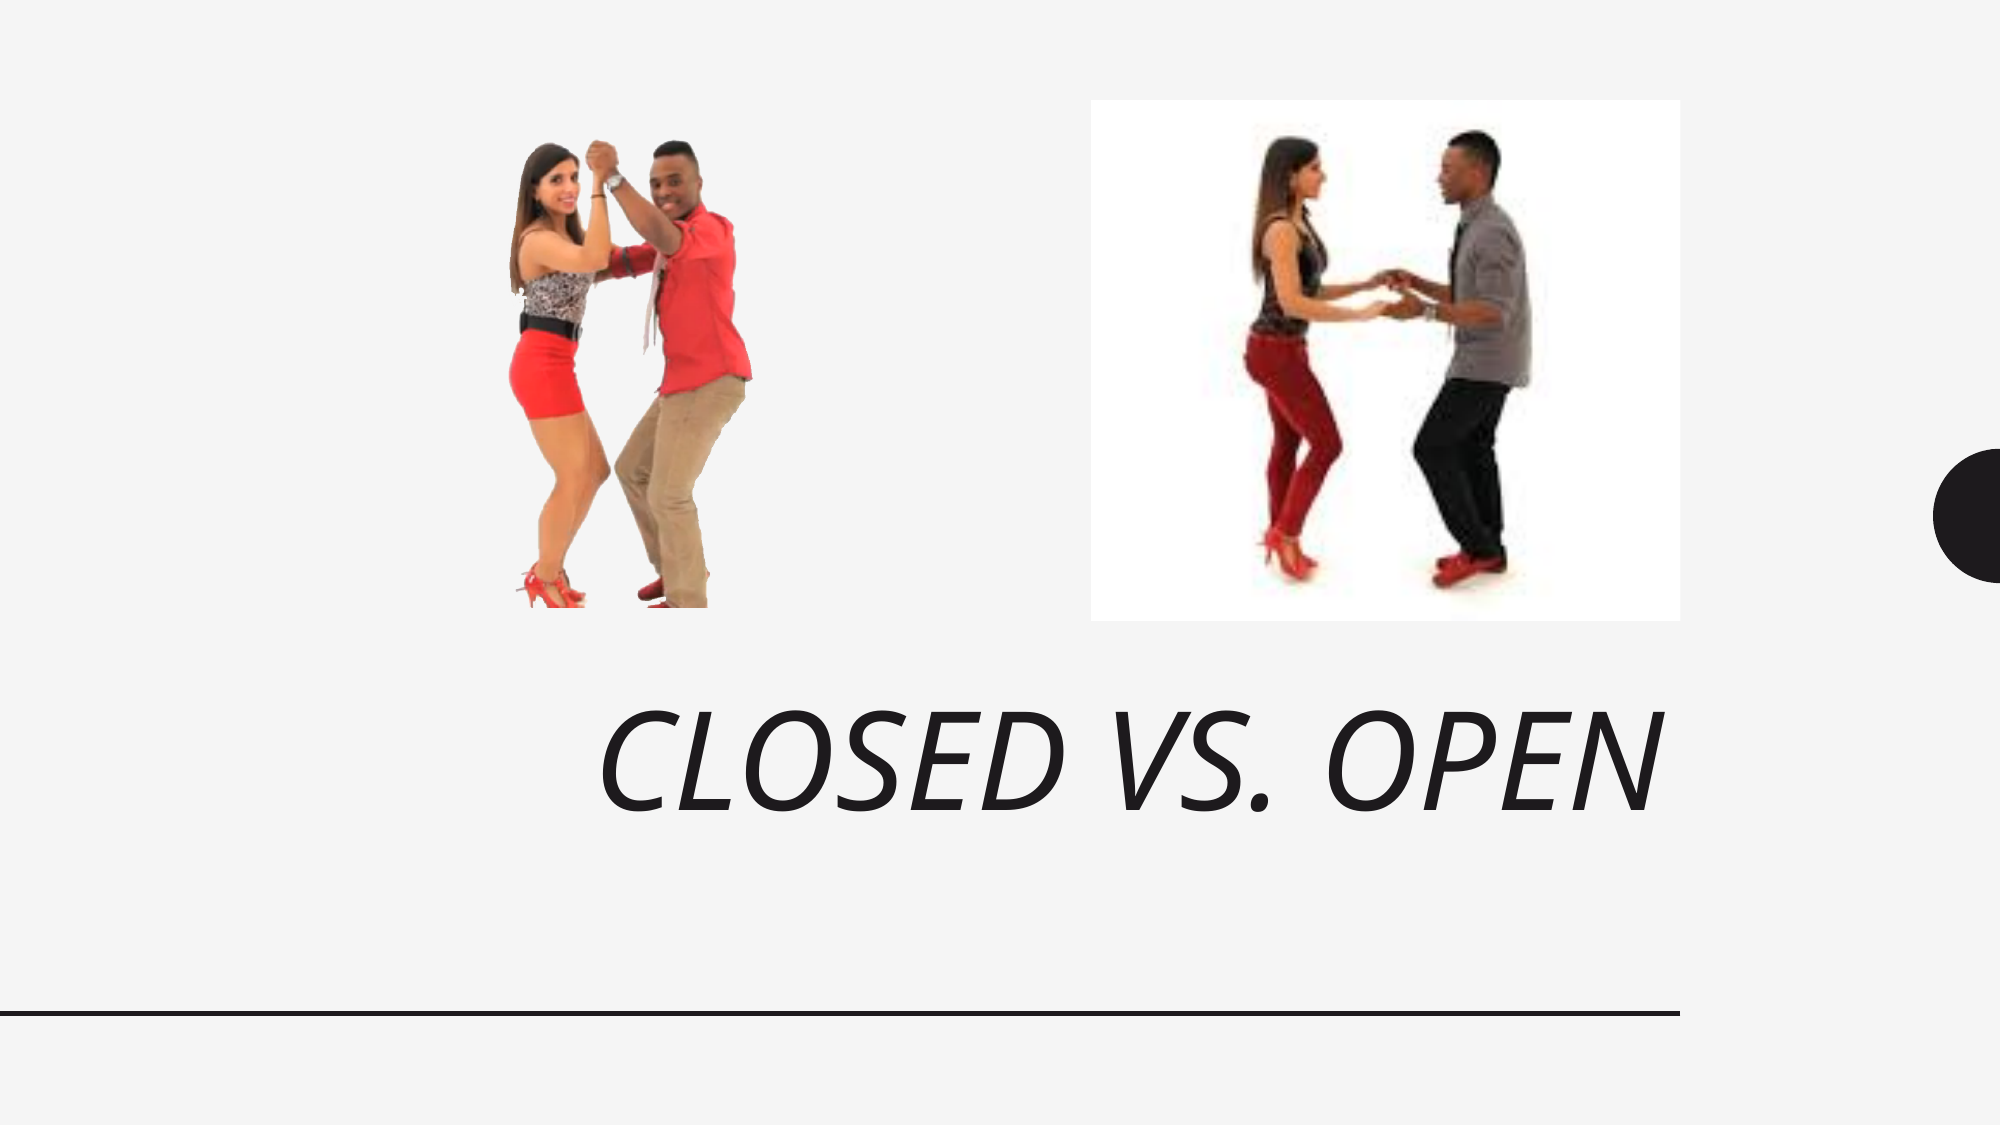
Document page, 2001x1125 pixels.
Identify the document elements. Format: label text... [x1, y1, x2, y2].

picture [48, 100, 1681, 621]
text_box [1933, 448, 2000, 584]
text_box [0, 0, 2000, 1125]
title Closed vs. Open [320, 691, 1681, 982]
